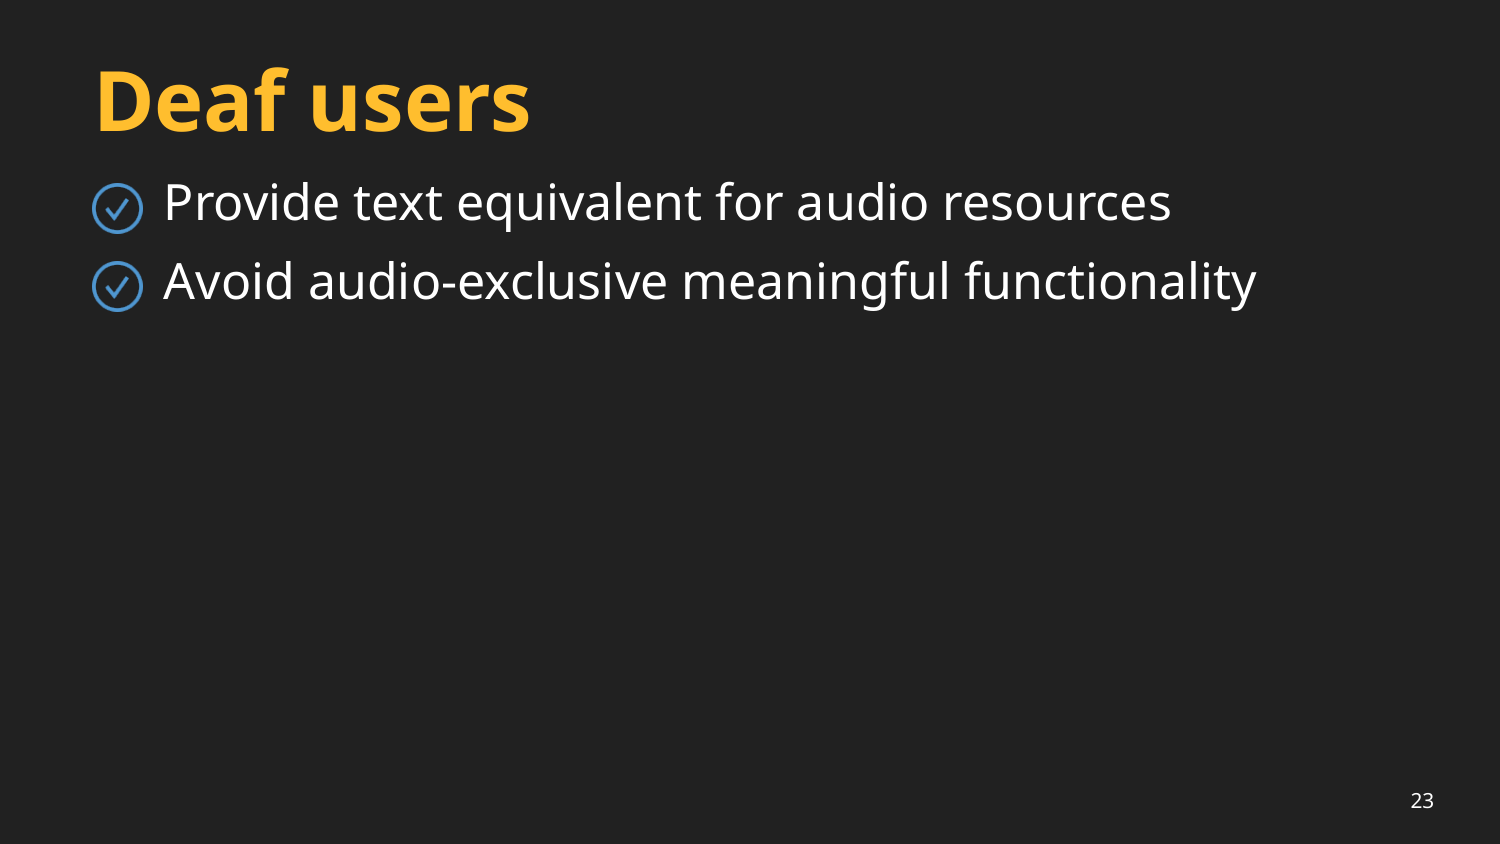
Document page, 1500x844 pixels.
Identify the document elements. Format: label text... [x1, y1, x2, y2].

title Deaf users [77, 32, 1299, 147]
list Provide text equivalent for audio resources Avoid audio-exclusive meaningful functionality [92, 149, 1424, 792]
picture [92, 260, 144, 312]
slide_number 23 [1111, 779, 1450, 824]
picture [92, 183, 144, 234]
